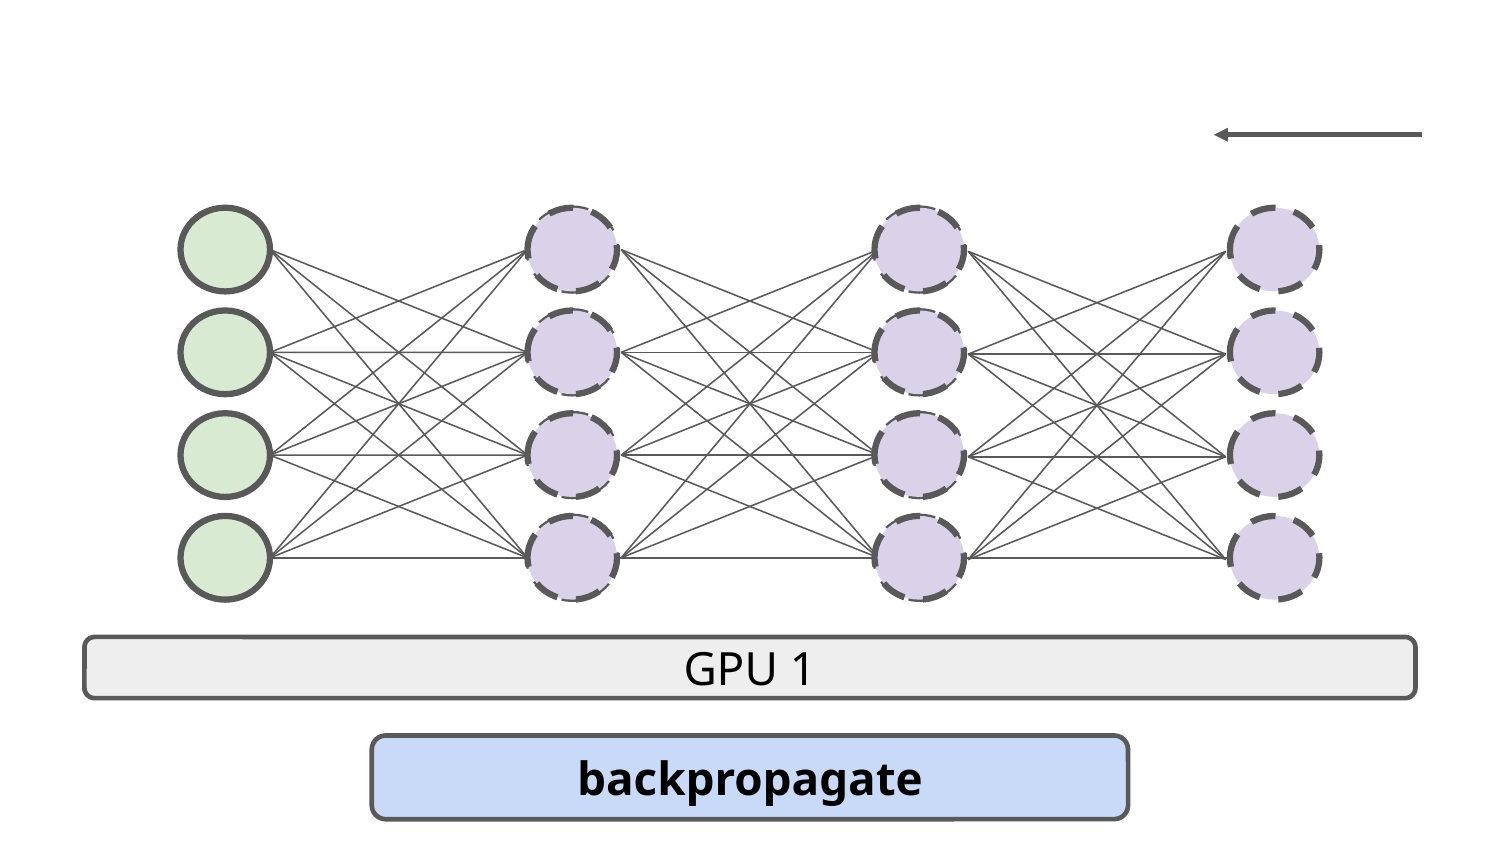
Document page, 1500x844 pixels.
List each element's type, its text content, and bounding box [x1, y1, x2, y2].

text_box [1229, 207, 1320, 292]
text_box [180, 310, 262, 395]
text_box [535, 413, 613, 497]
text_box [180, 515, 269, 600]
text_box [1231, 515, 1320, 600]
text_box [874, 207, 964, 292]
text_box GPU 1 [84, 636, 1416, 699]
text_box [180, 413, 262, 497]
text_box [269, 249, 528, 559]
text_box backpropagate [371, 735, 1129, 820]
text_box [1234, 310, 1320, 395]
text_box [875, 515, 963, 600]
text_box [528, 515, 617, 600]
text_box [527, 207, 617, 292]
text_box [887, 310, 960, 395]
text_box [1234, 413, 1320, 497]
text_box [620, 249, 879, 559]
text_box [887, 413, 960, 497]
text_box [967, 251, 1226, 560]
text_box [535, 310, 613, 395]
text_box [180, 207, 270, 292]
